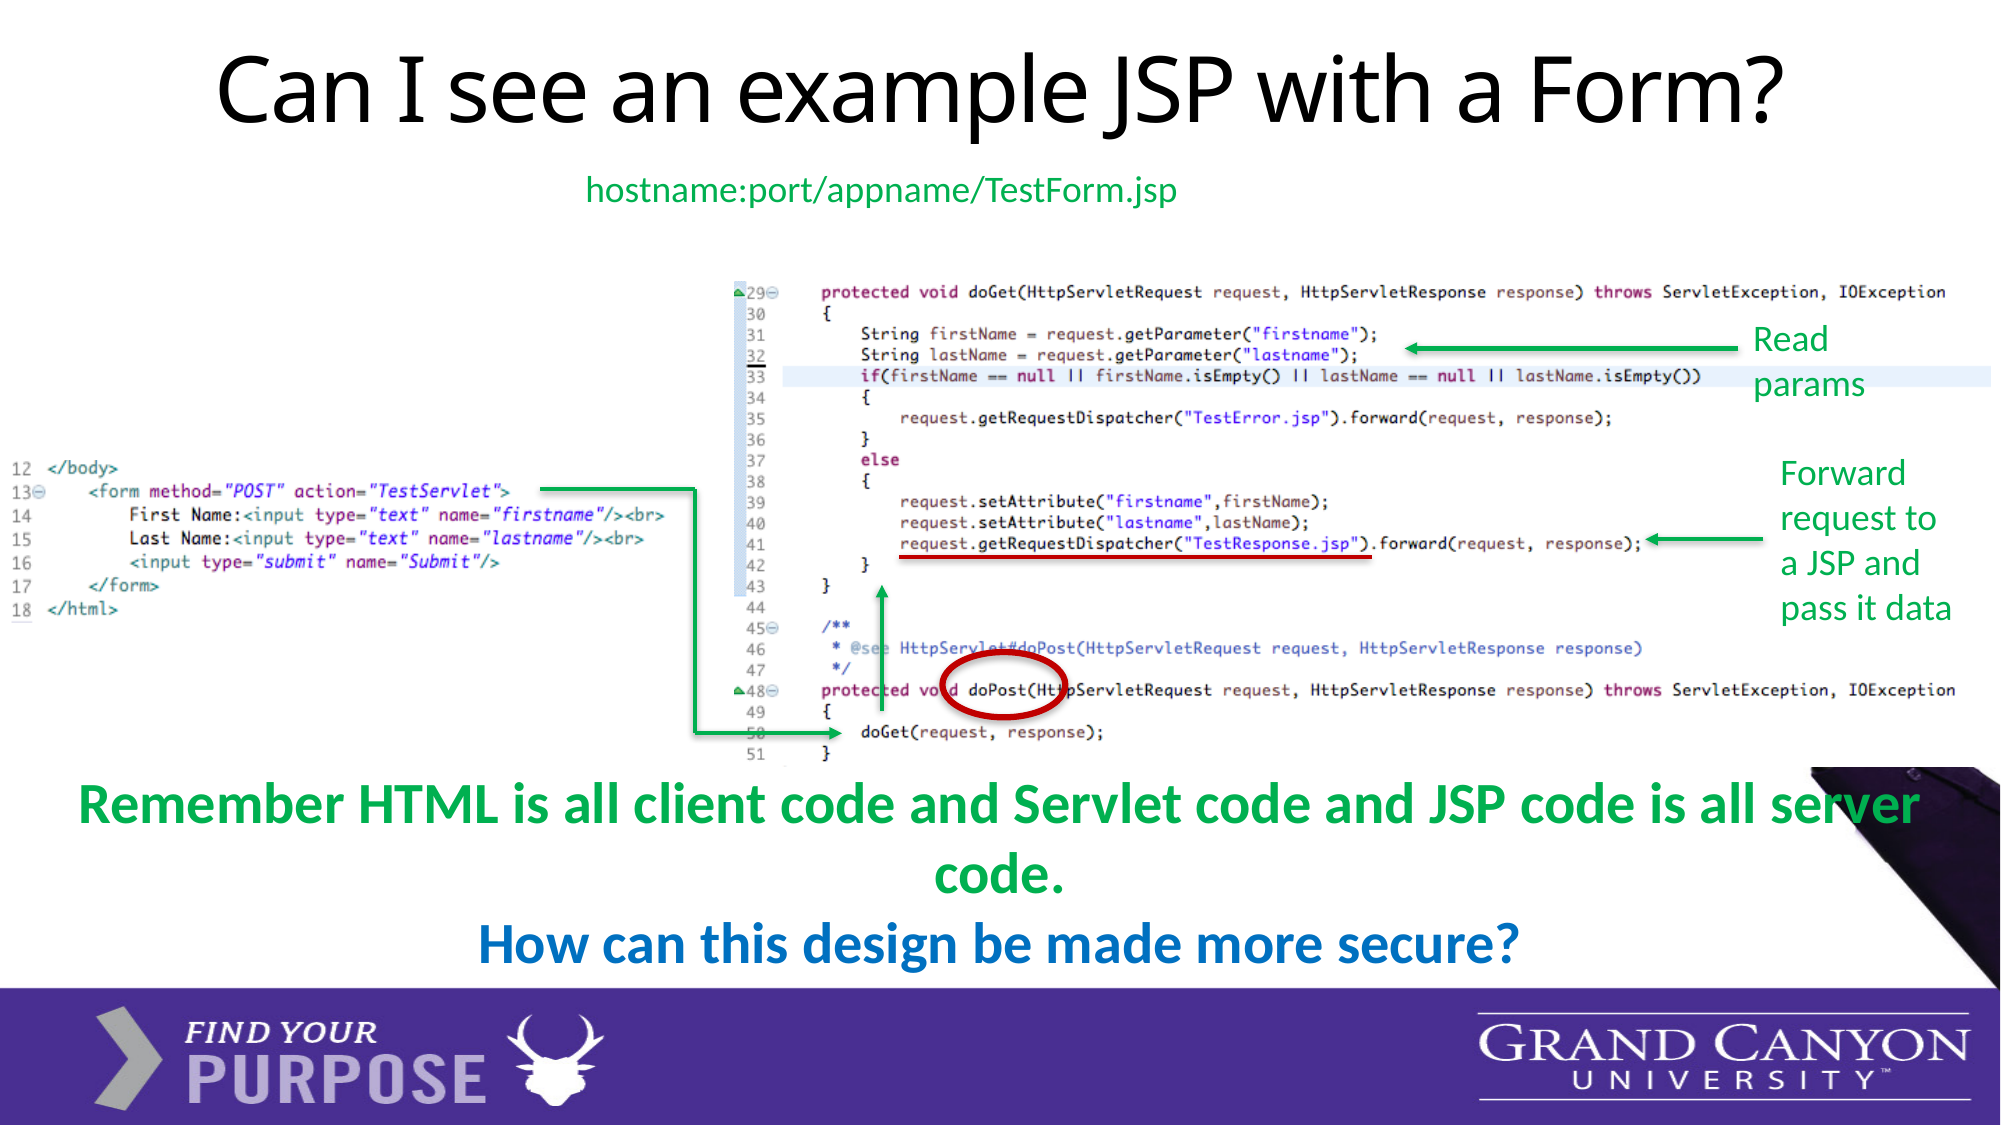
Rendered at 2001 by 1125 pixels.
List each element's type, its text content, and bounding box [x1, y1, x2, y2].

title Can I see an example JSP with a Form? [99, 3, 1900, 169]
picture [0, 0, 2001, 1125]
text_box hostname:port/appname/TestForm.jsp [570, 157, 1194, 218]
text_box Remember HTML is all client code and Servlet code and JSP code is all server code. How can this design be made more secure? [0, 757, 2000, 983]
